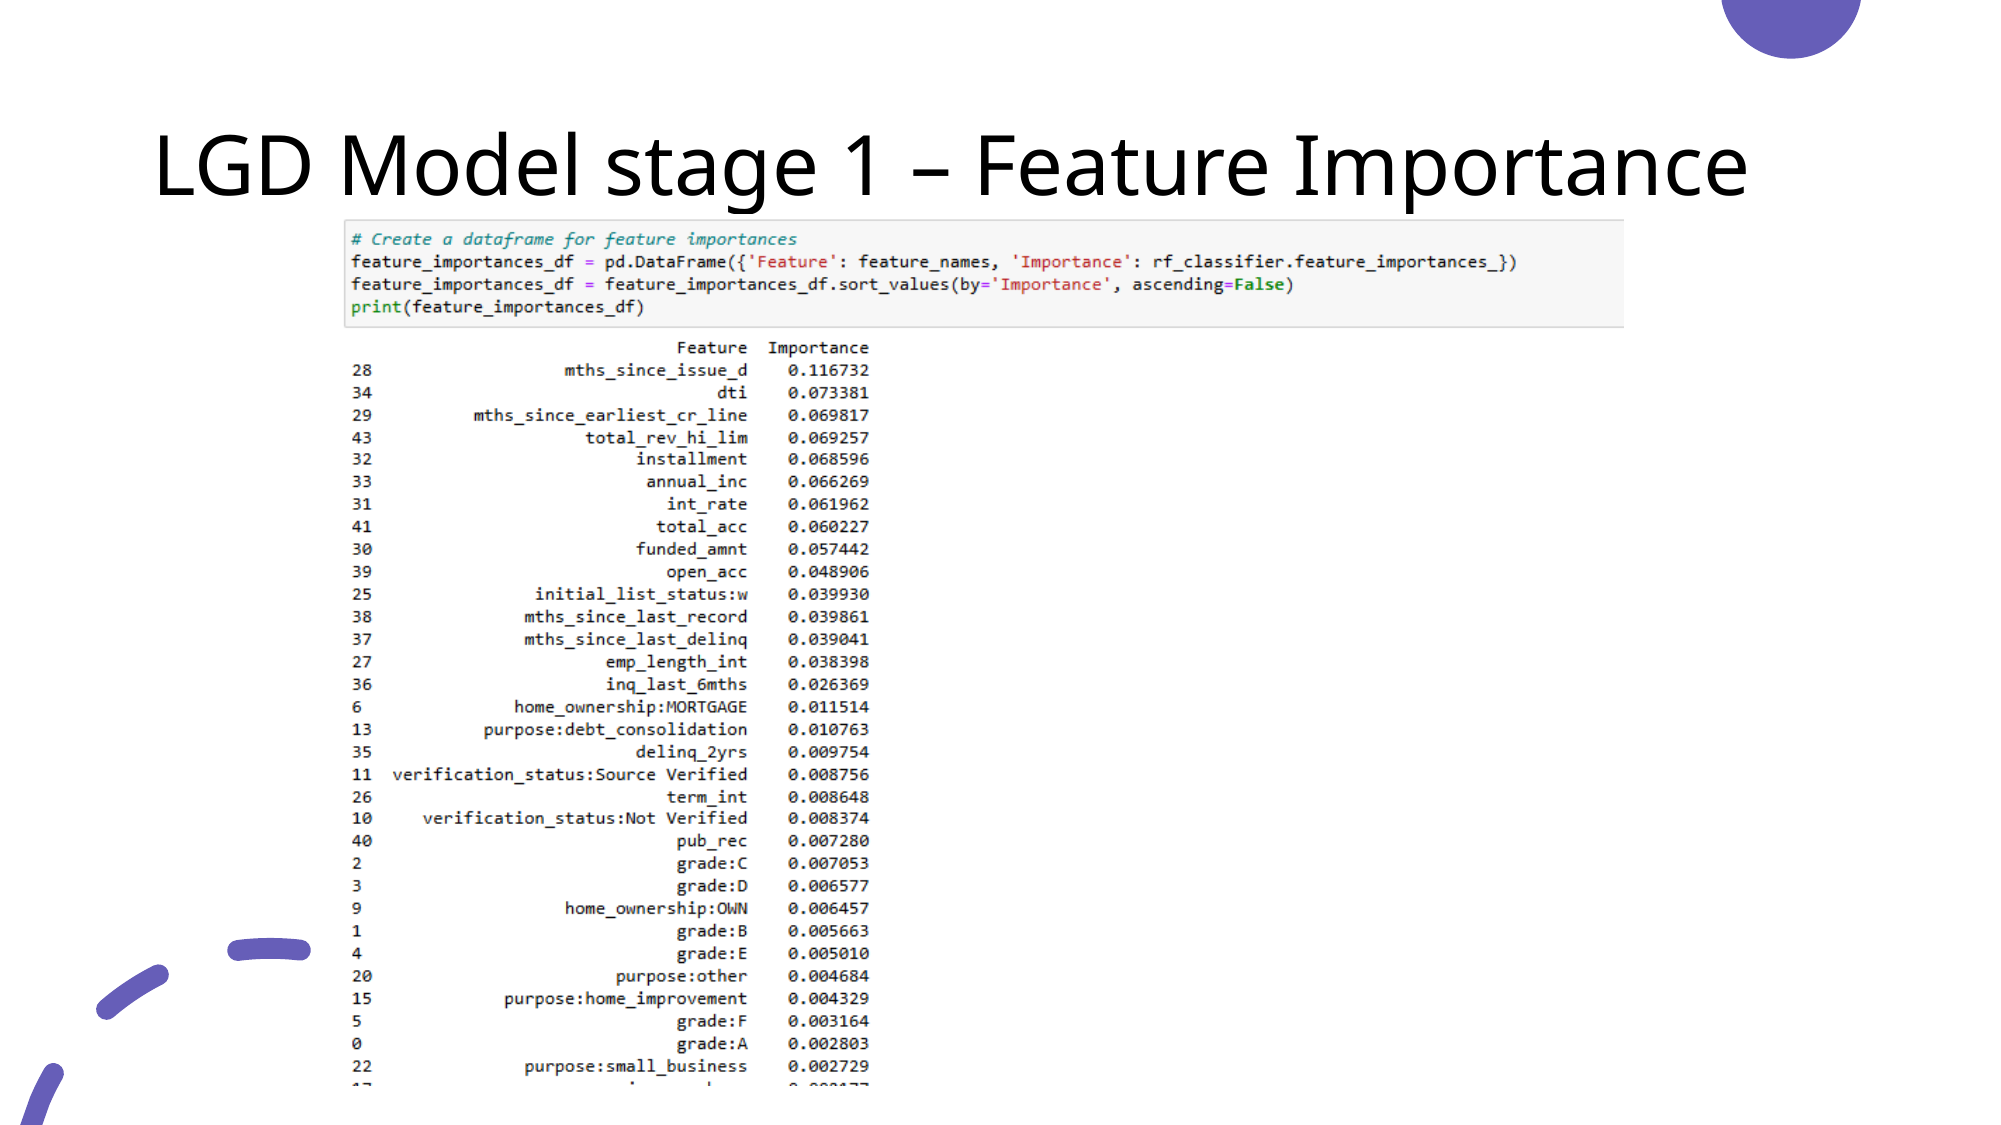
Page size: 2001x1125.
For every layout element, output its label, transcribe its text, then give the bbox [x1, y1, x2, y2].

title LGD Model stage 1 – Feature Importance [137, 59, 1863, 278]
picture [340, 214, 1624, 1086]
